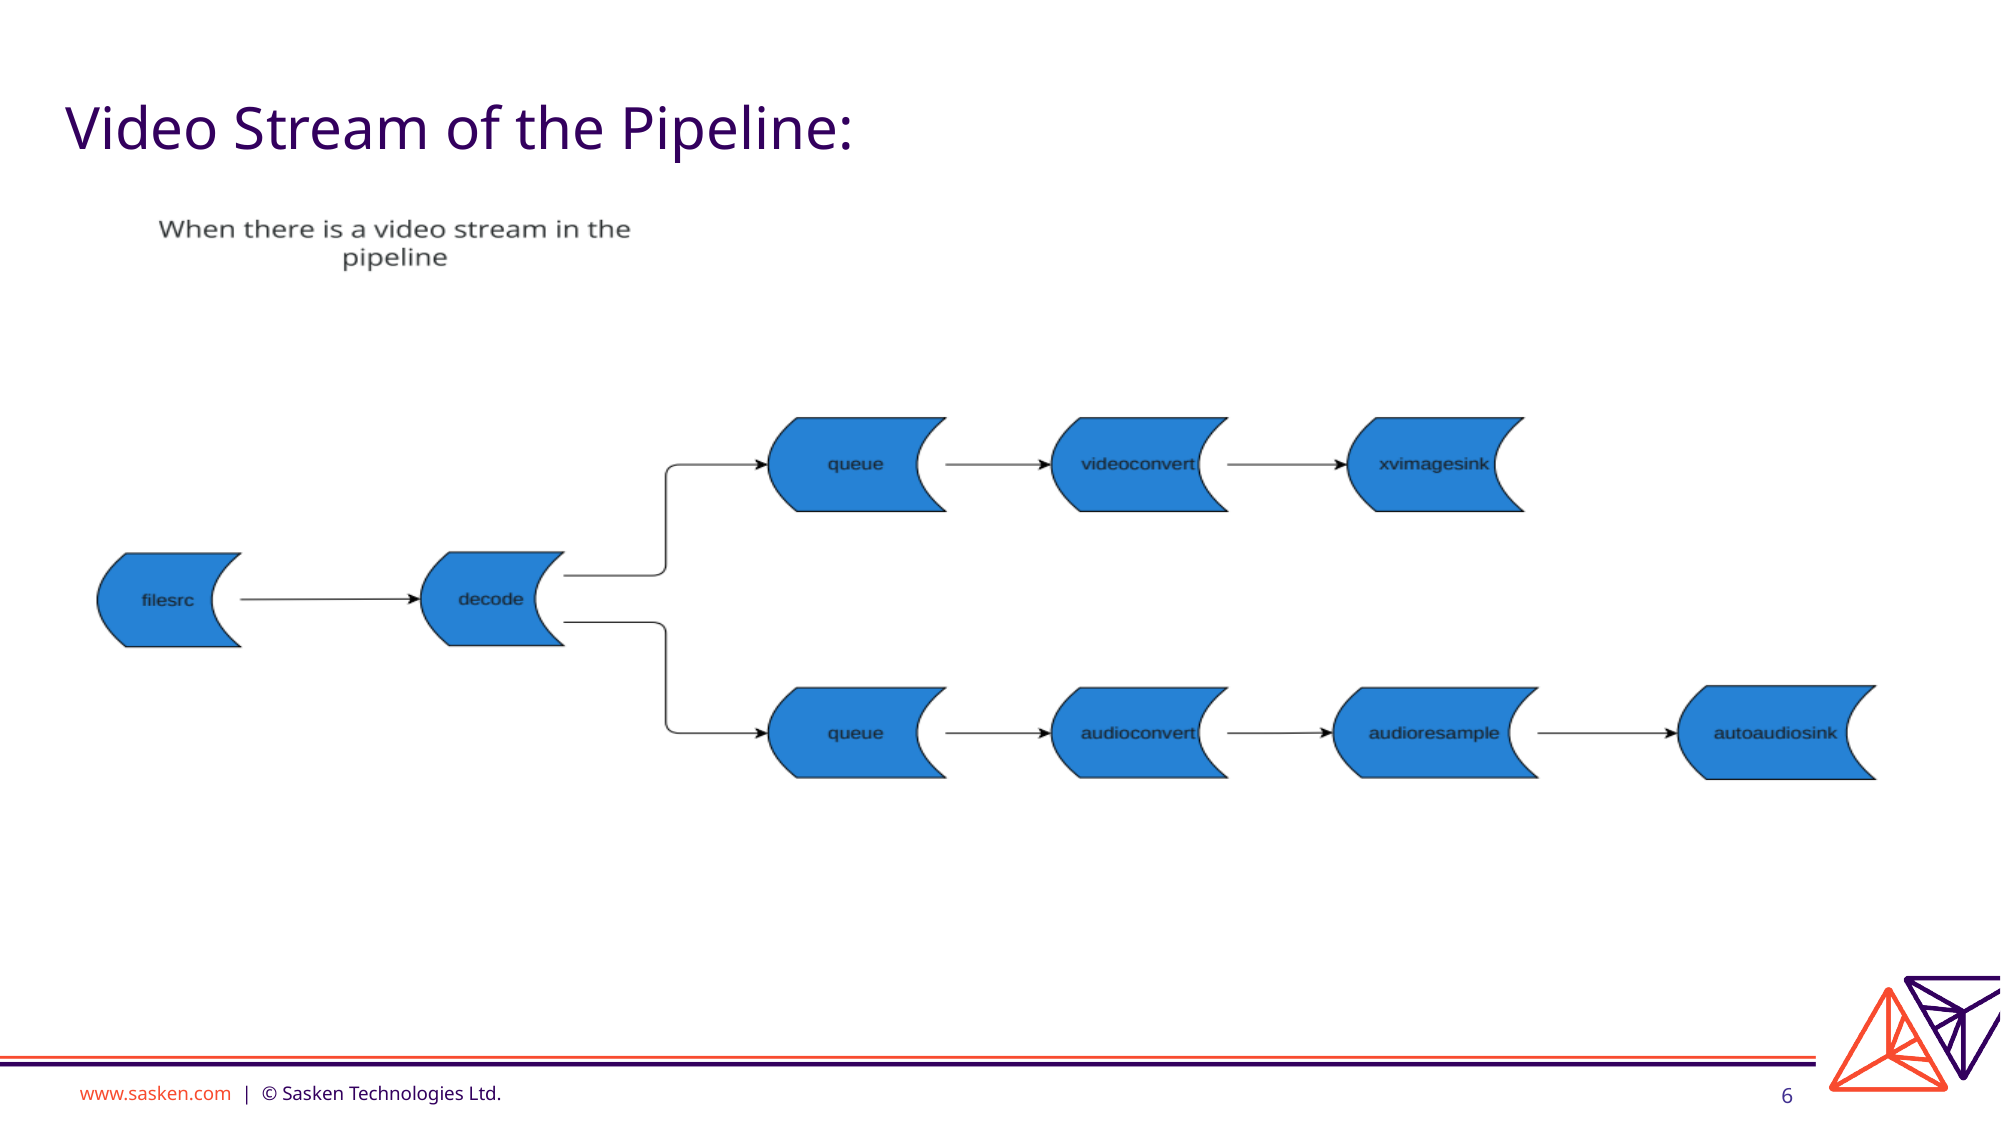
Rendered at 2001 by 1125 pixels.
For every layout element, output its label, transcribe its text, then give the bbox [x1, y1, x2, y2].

picture [46, 176, 1973, 964]
text_box Video Stream of the Pipeline: [65, 59, 1939, 176]
picture [0, 972, 2001, 1094]
